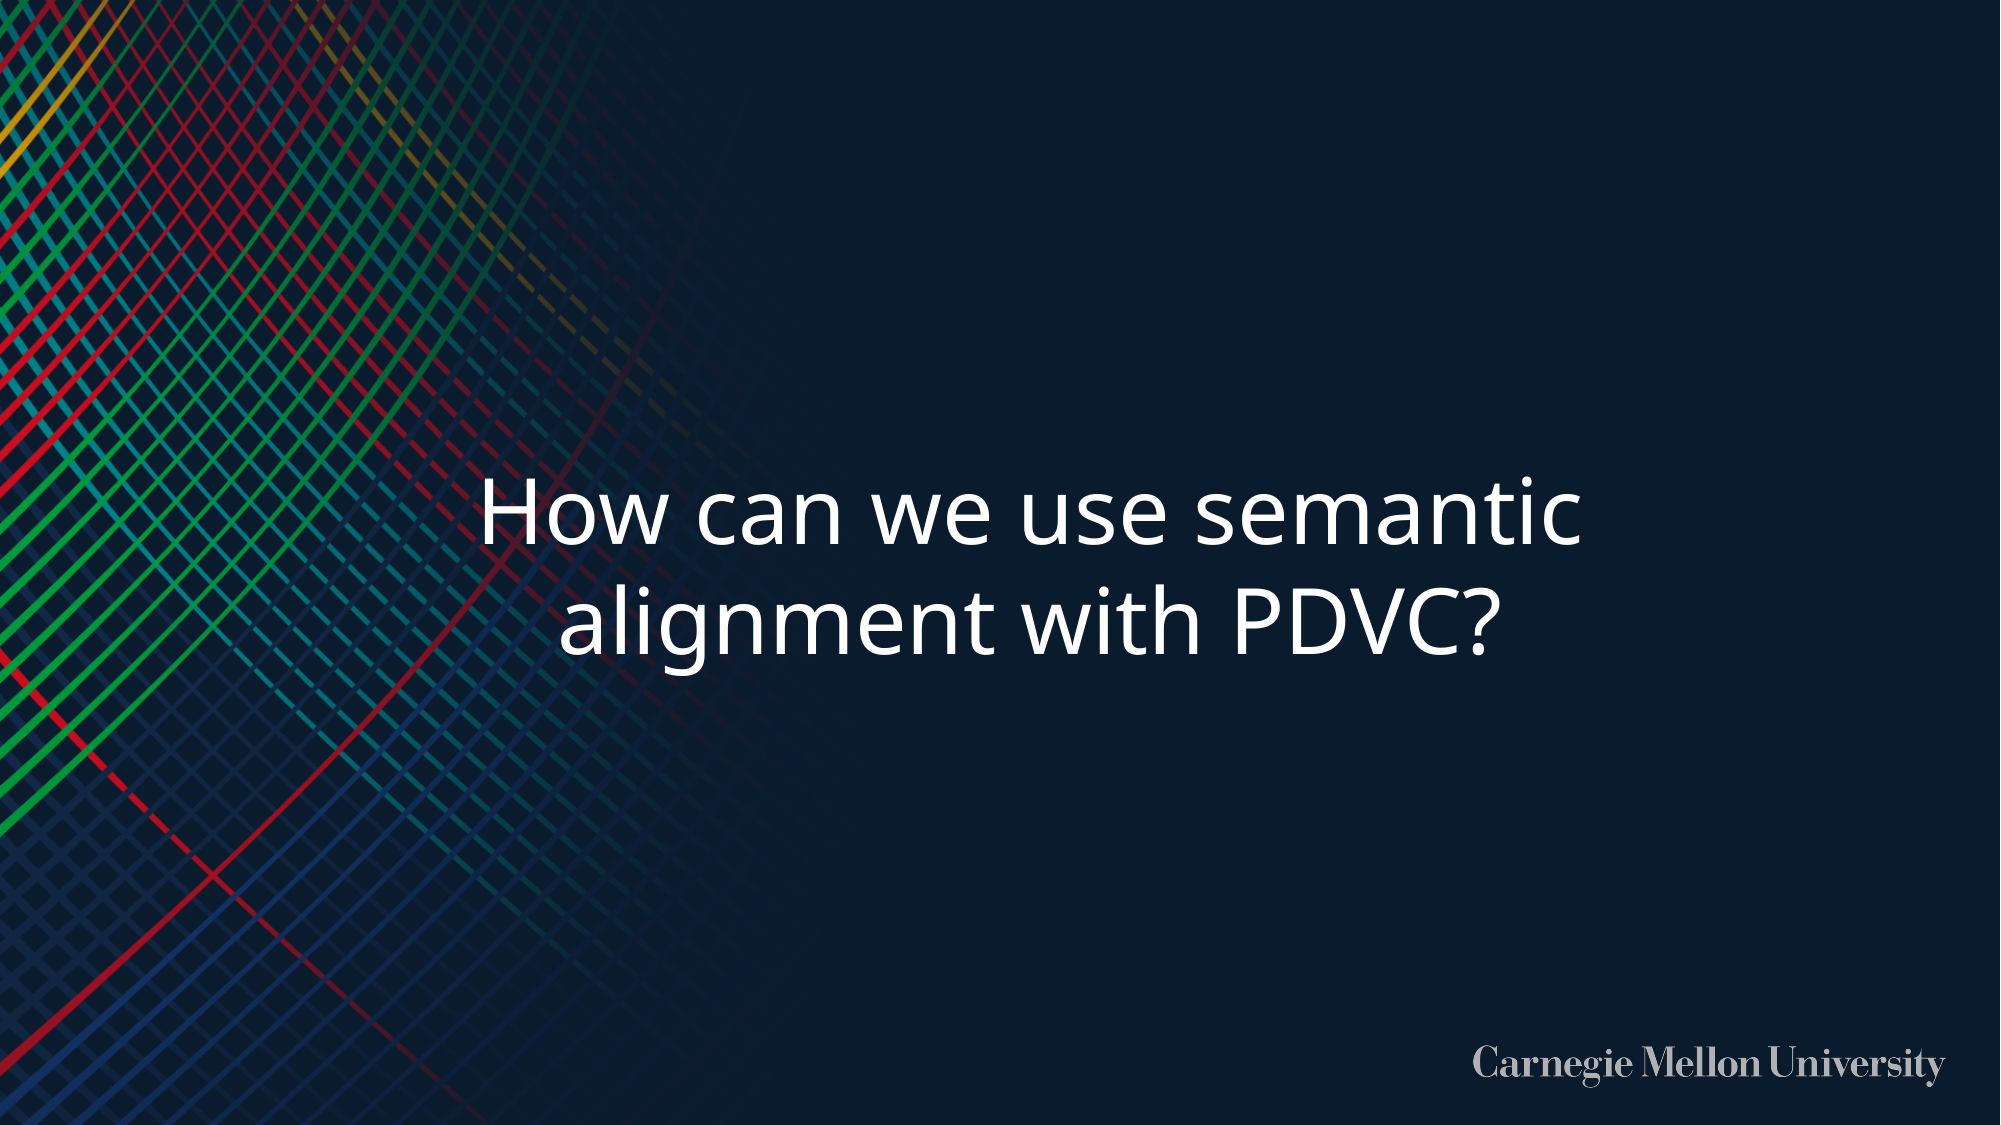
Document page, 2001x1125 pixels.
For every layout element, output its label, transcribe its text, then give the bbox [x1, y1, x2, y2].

list How can we use semantic alignment with PDVC? [344, 498, 1717, 626]
picture [0, 0, 2000, 1125]
